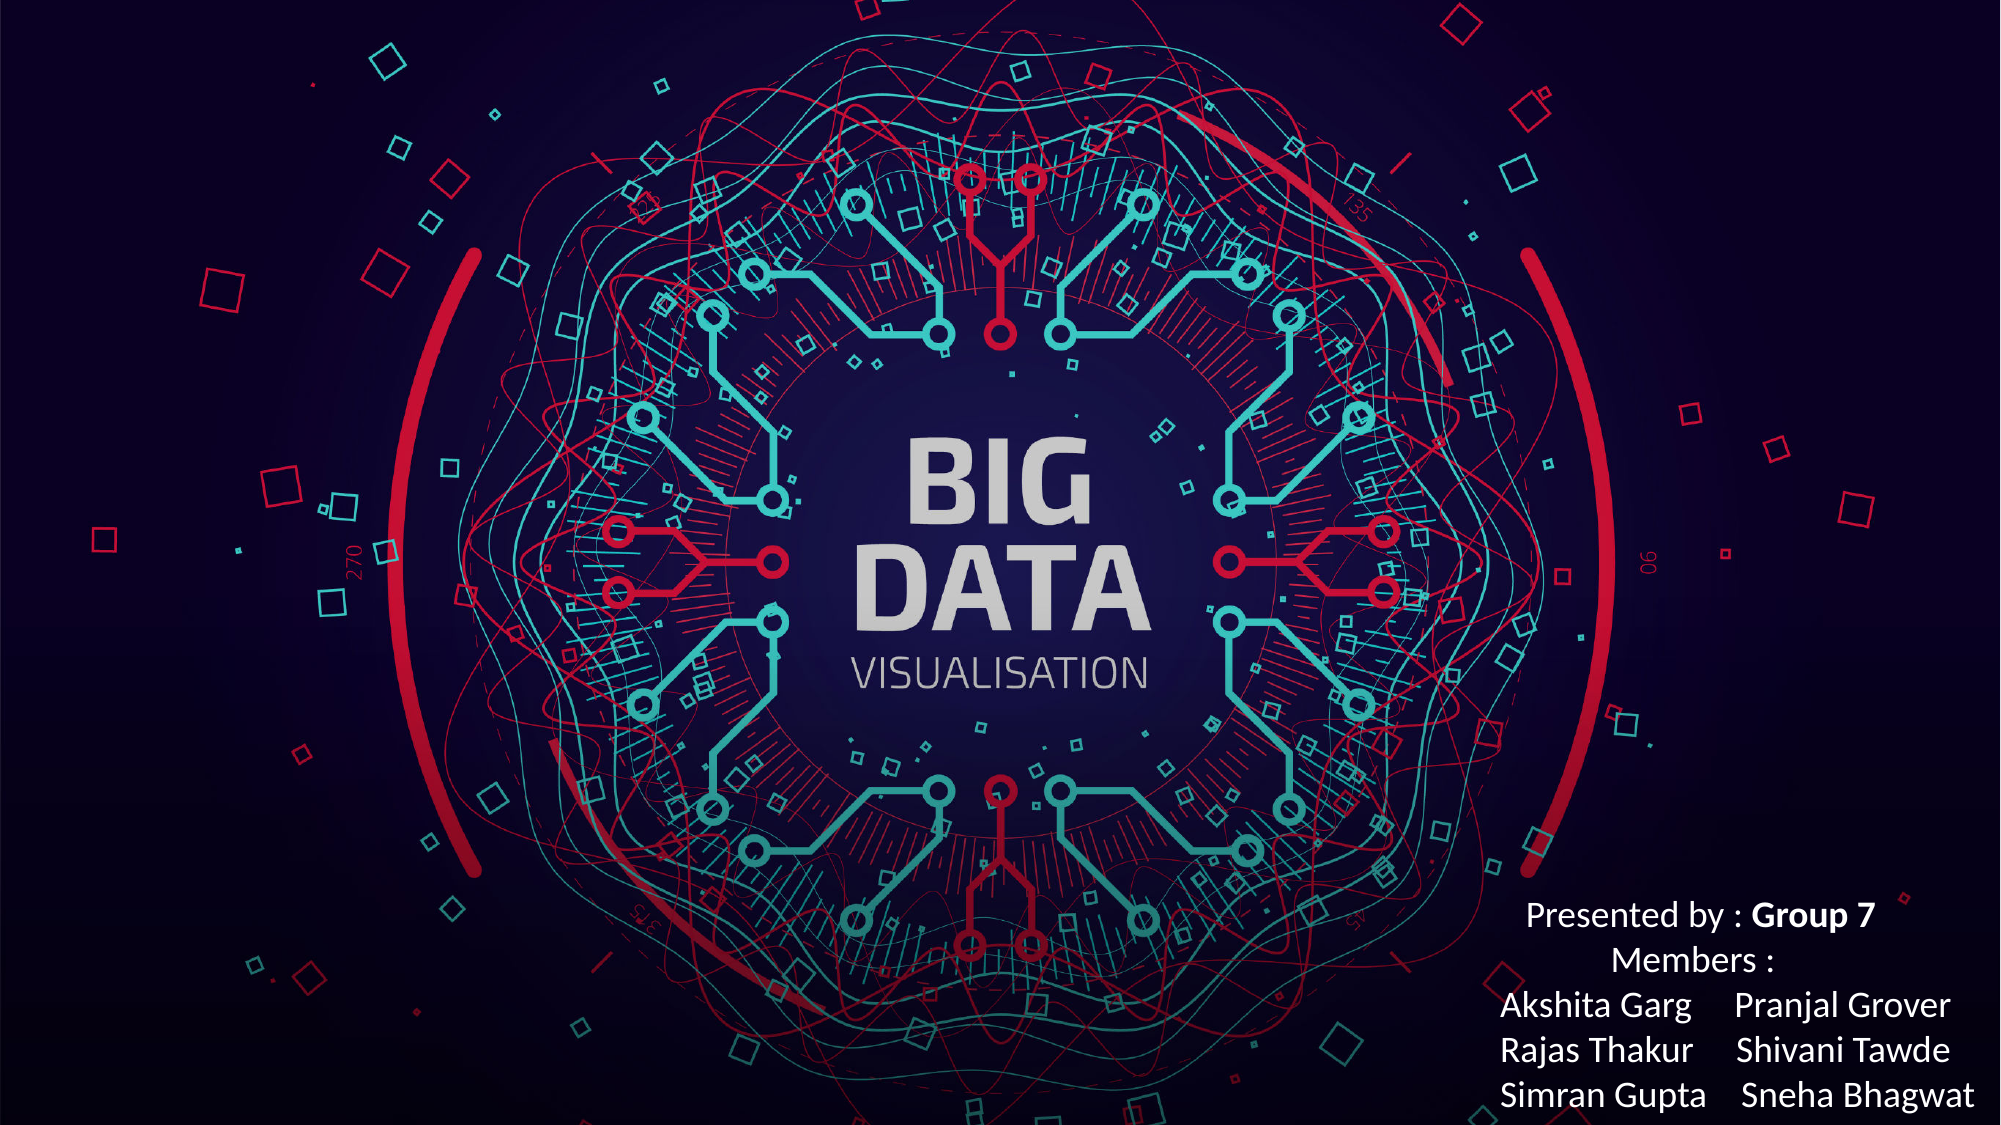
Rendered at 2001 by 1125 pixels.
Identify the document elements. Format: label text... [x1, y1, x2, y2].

picture [0, 0, 2001, 1125]
text_box Presented by : Group 7 Members : Akshita Garg Pranjal Grover Rajas Thakur Shivani Tawde Simran Gupta Sneha Bhagwat [1485, 882, 2000, 1123]
